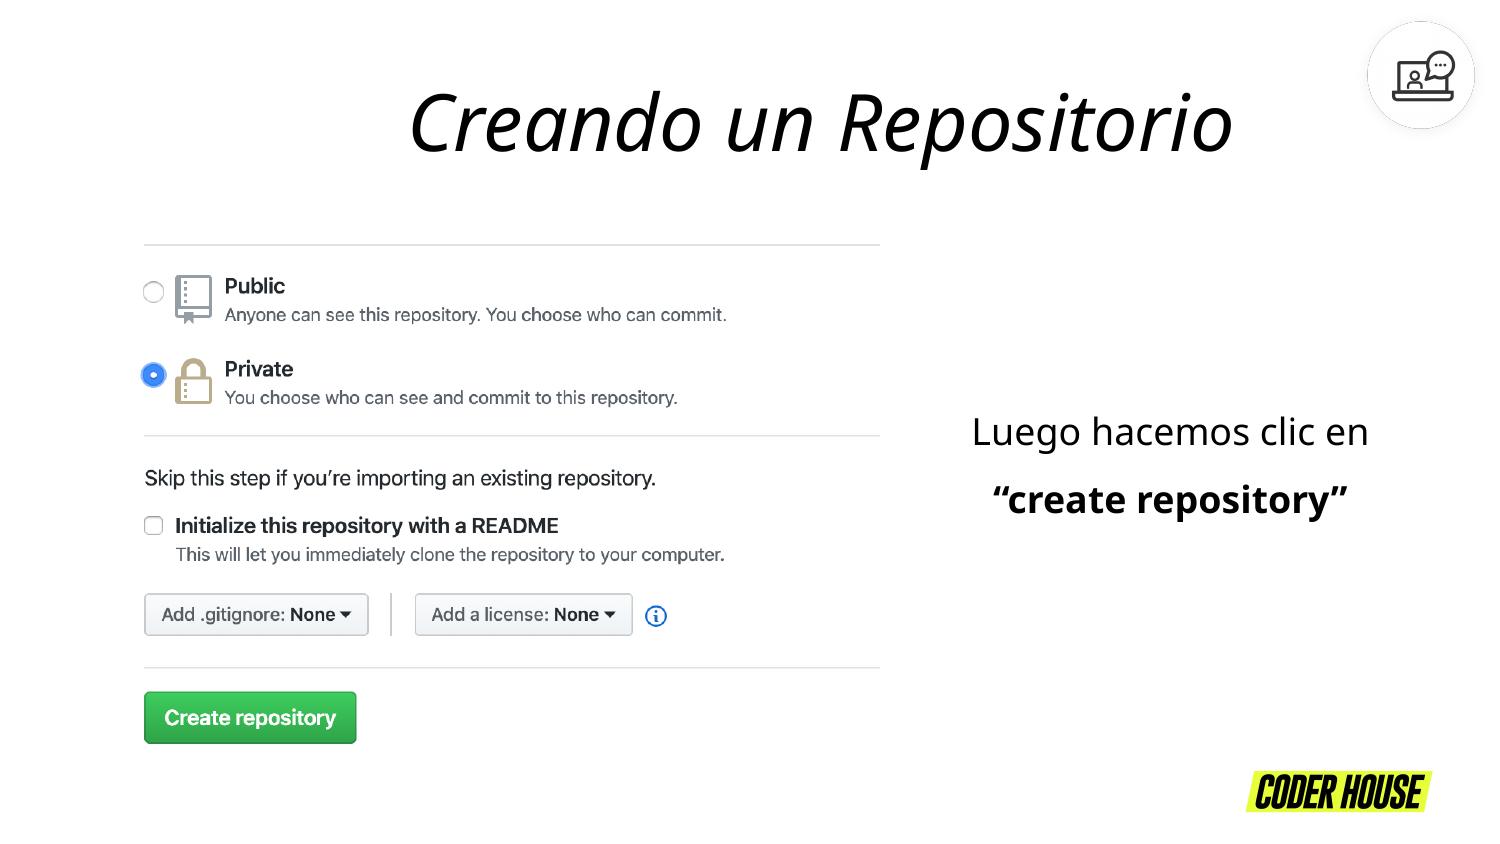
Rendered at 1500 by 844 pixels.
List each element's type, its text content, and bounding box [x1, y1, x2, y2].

text_box Creando un Repositorio [176, 43, 1466, 158]
picture [1241, 764, 1437, 819]
text_box Luego hacemos clic en “create repository” [905, 258, 1437, 740]
picture [1354, 8, 1488, 142]
picture [104, 223, 881, 794]
